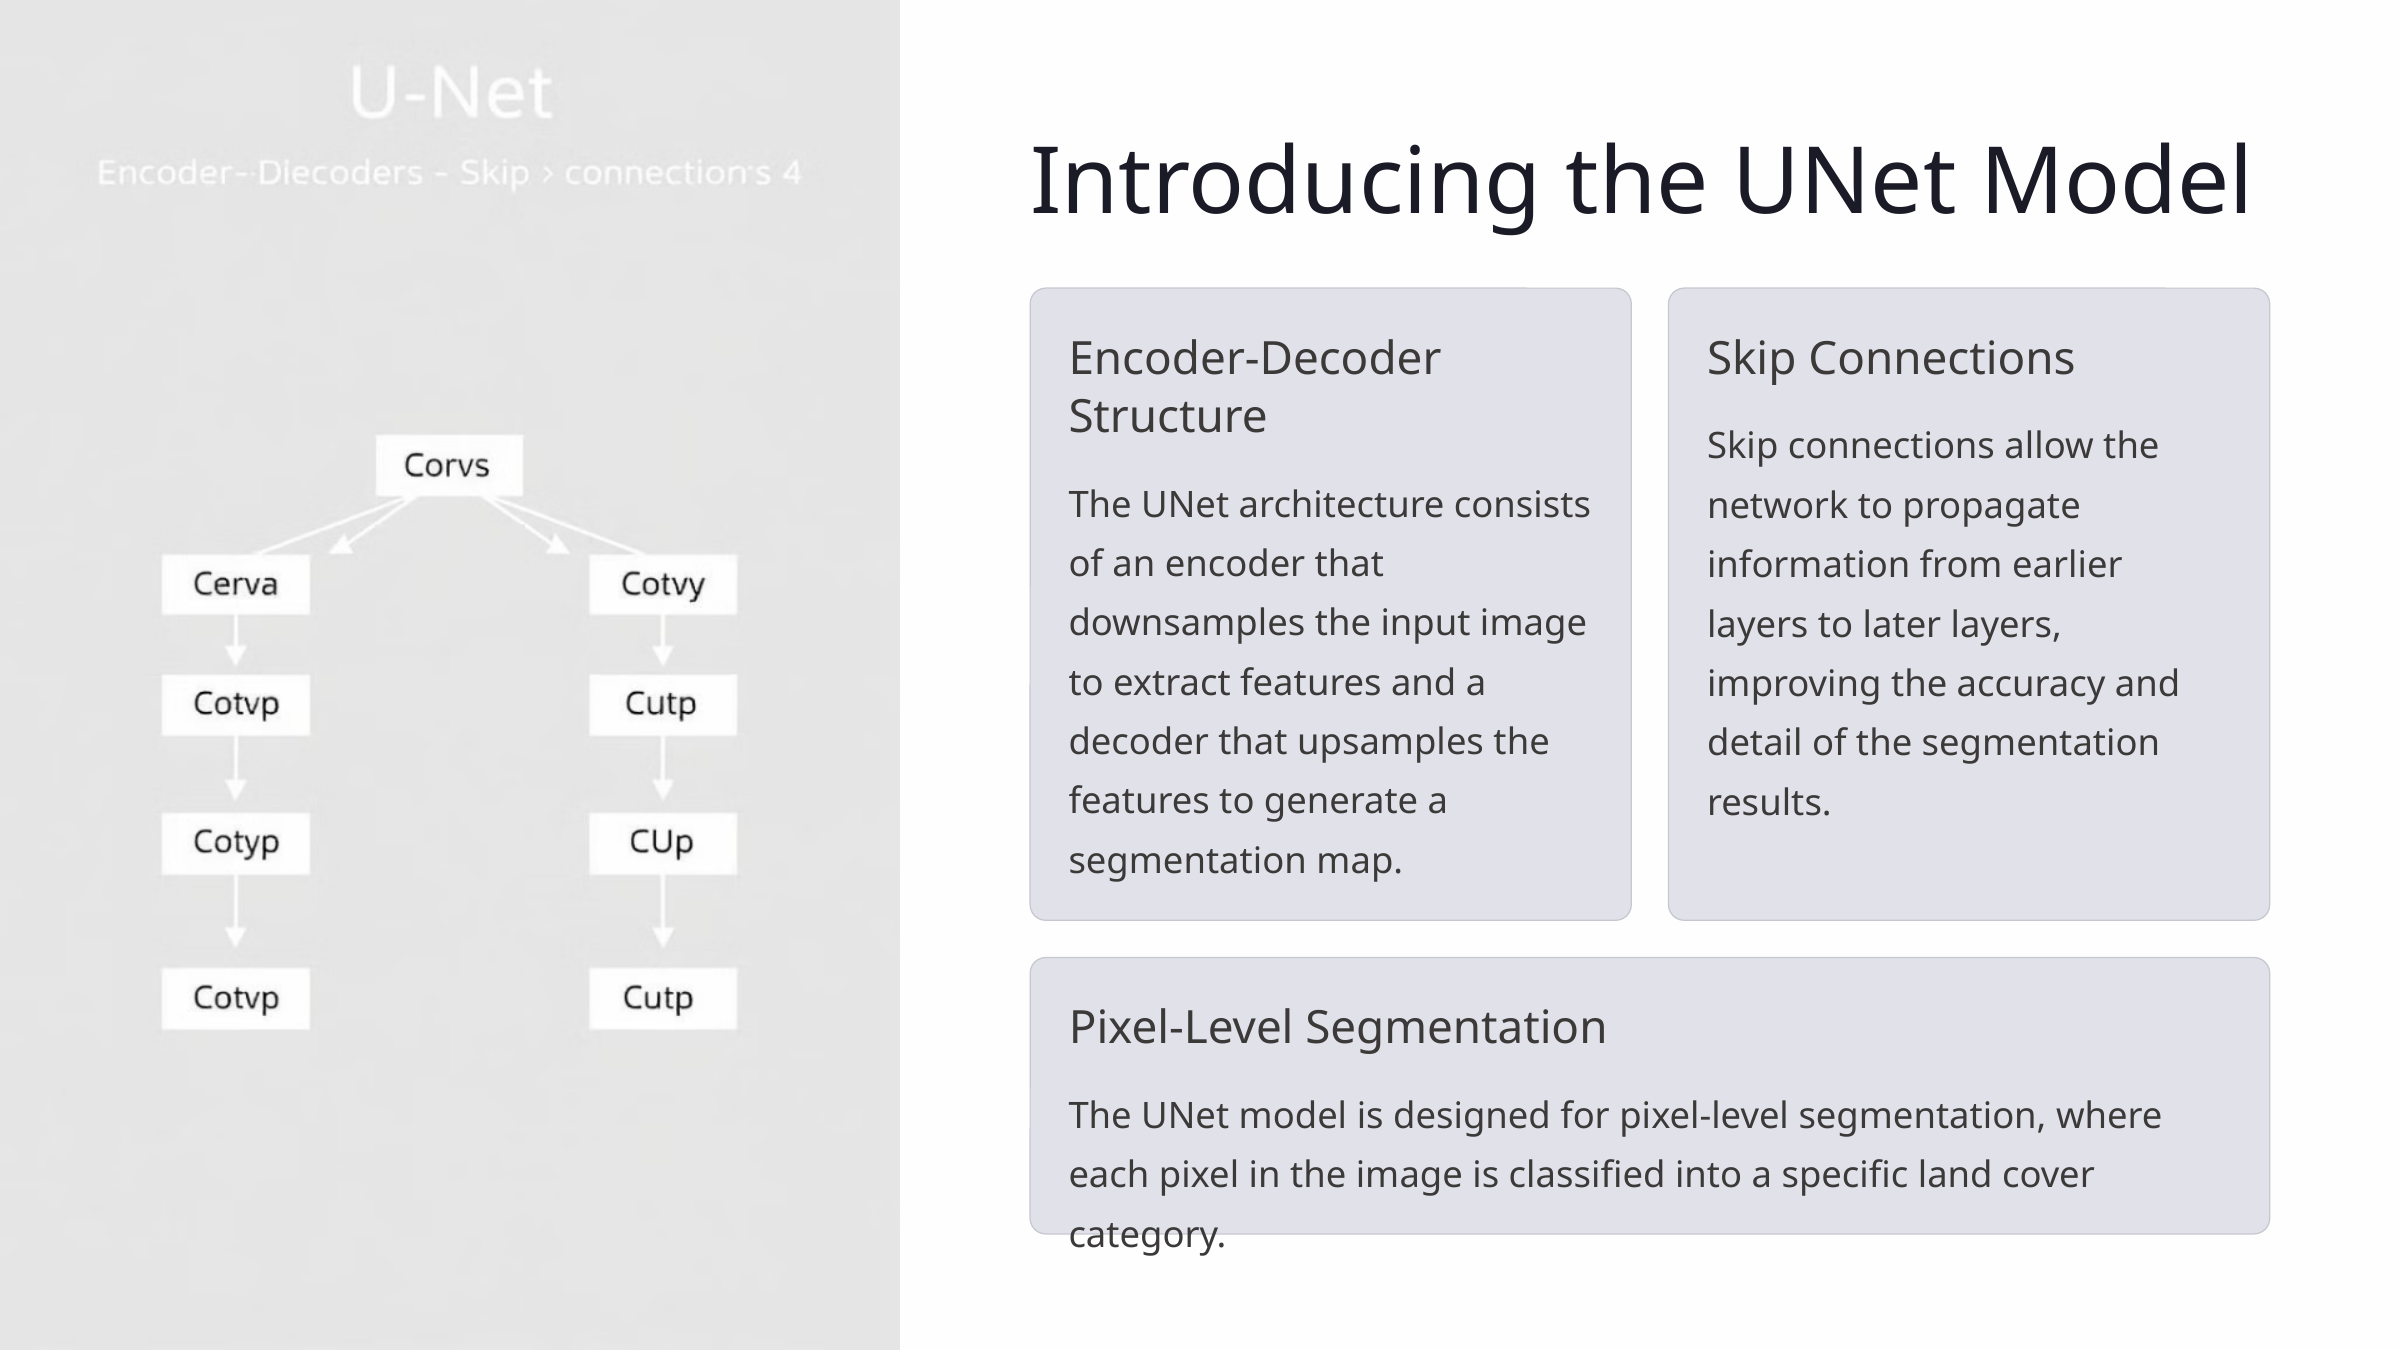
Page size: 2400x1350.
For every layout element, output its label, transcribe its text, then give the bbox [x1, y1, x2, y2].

text_box The UNet model is designed for pixel-level segmentation, where each pixel in the image is classified into a specific land cover category. [1068, 1076, 2232, 1196]
text_box [1030, 288, 1632, 921]
text_box Pixel-Level Segmentation [1068, 995, 1619, 1054]
picture [0, 0, 900, 1350]
text_box [1030, 957, 2270, 1234]
text_box Encoder-Decoder Structure [1068, 326, 1593, 443]
text_box Skip connections allow the network to propagate information from earlier layers to later layers, improving the accuracy and detail of the segmentation results. [1706, 406, 2232, 765]
text_box Introducing the UNet Model [1030, 116, 2233, 233]
text_box [1668, 288, 2270, 921]
text_box The UNet architecture consists of an encoder that downsamples the input image to extract features and a decoder that upsamples the features to generate a segmentation map. [1068, 465, 1593, 882]
text_box Skip Connections [1706, 326, 2173, 385]
